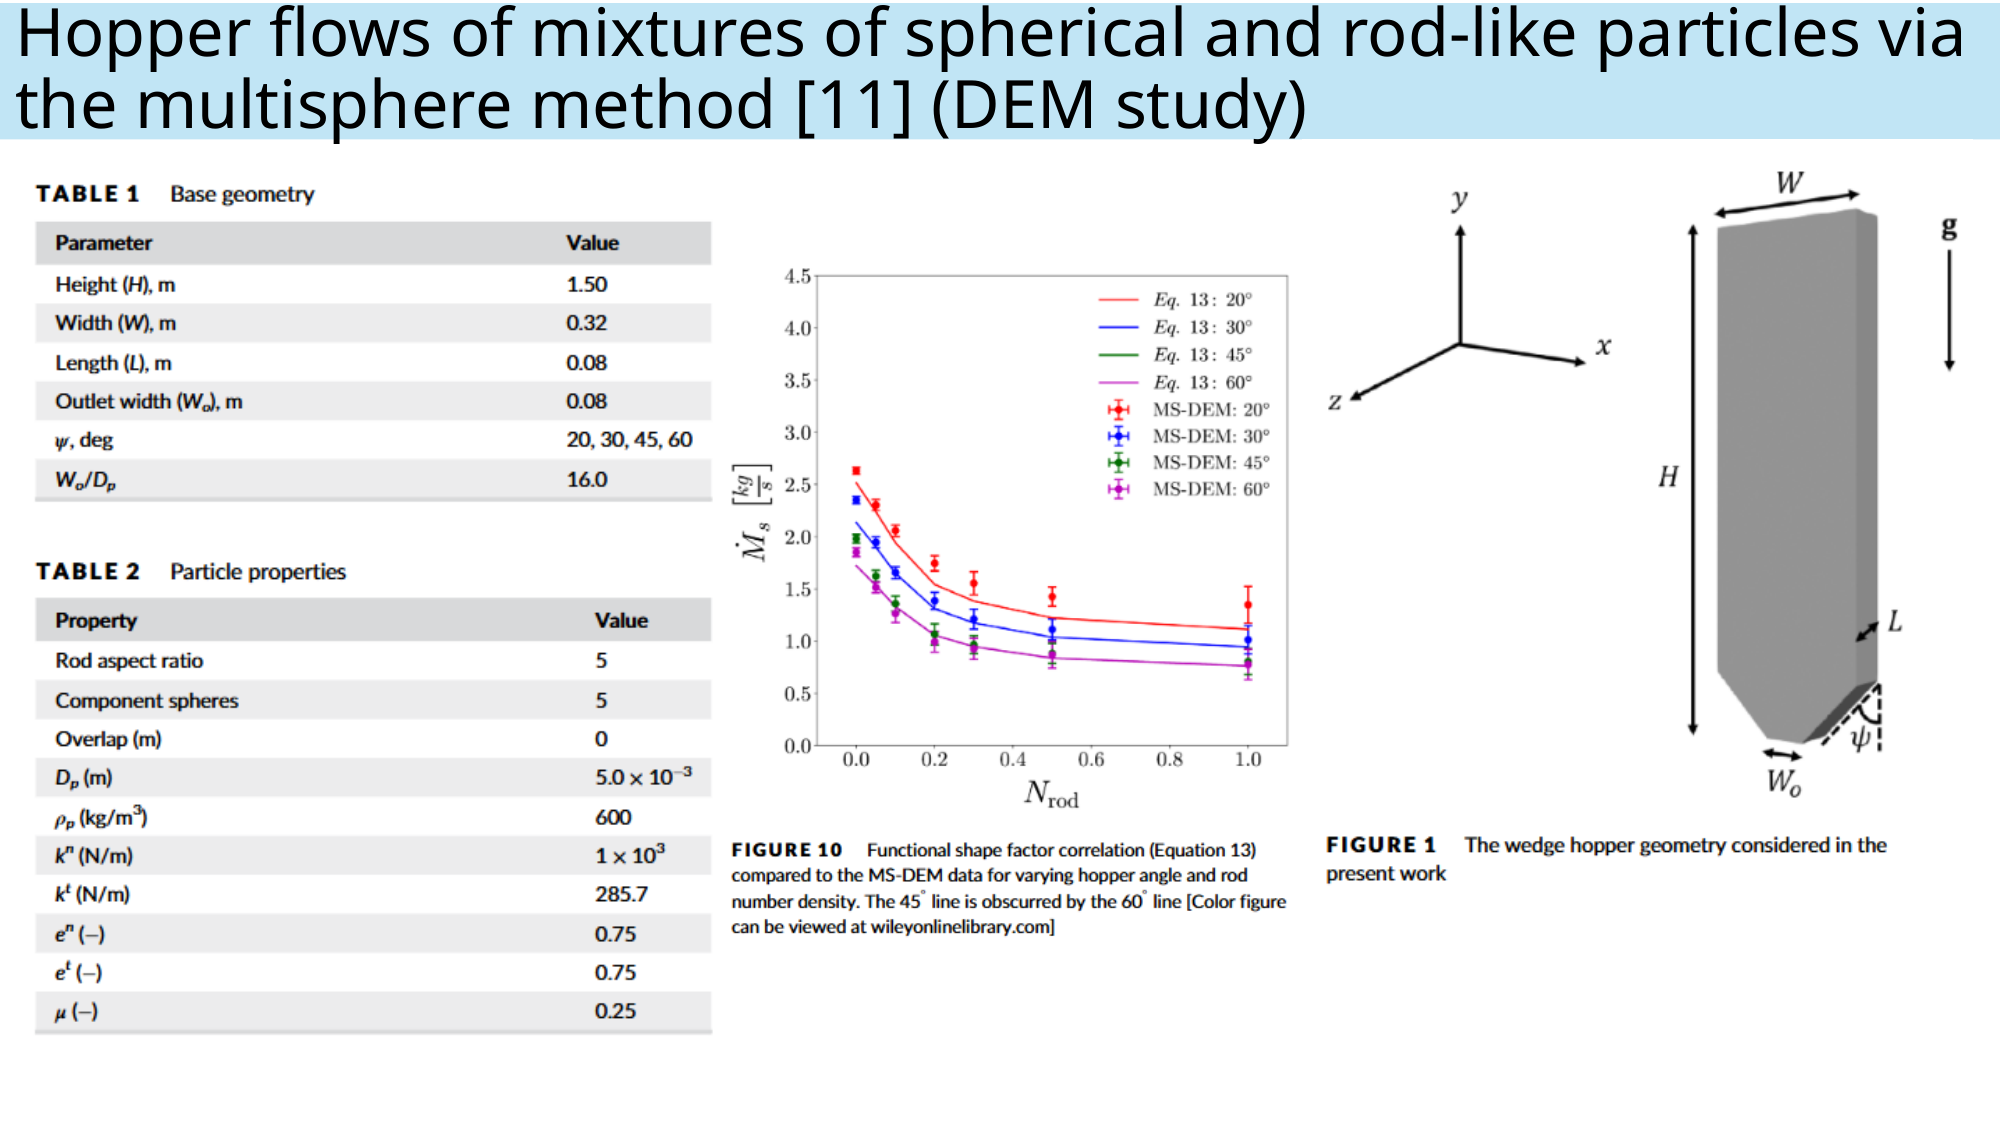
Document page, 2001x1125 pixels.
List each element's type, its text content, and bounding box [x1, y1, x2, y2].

title Hopper flows of mixtures of spherical and rod-like particles via the multisphere method [11] (DEM study) [0, 3, 2000, 140]
picture [11, 138, 1974, 1057]
